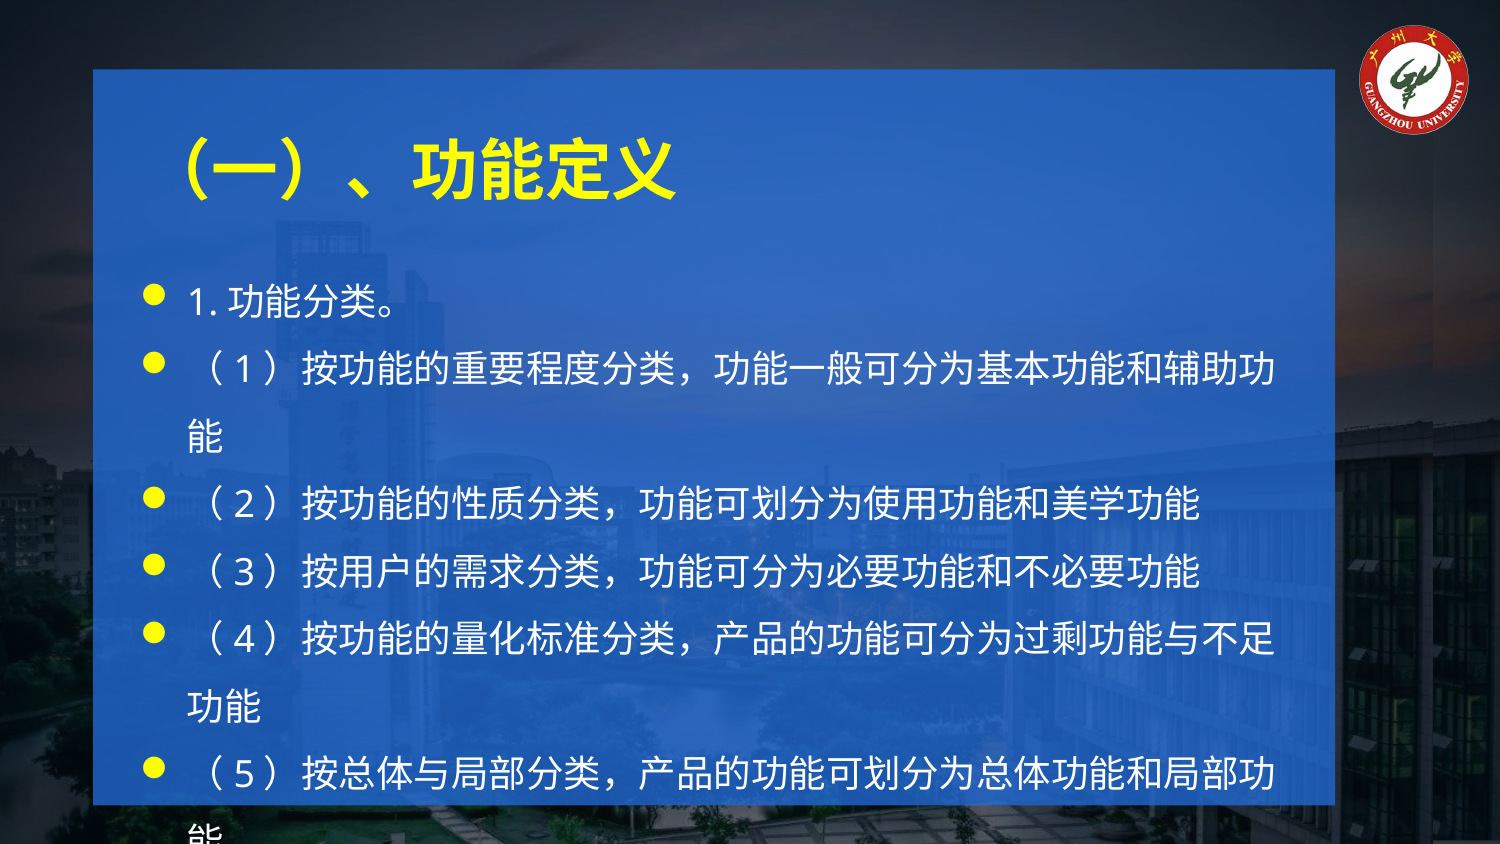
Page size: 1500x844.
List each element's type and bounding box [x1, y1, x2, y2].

picture [1356, 23, 1470, 136]
text_box [0, 0, 1500, 844]
